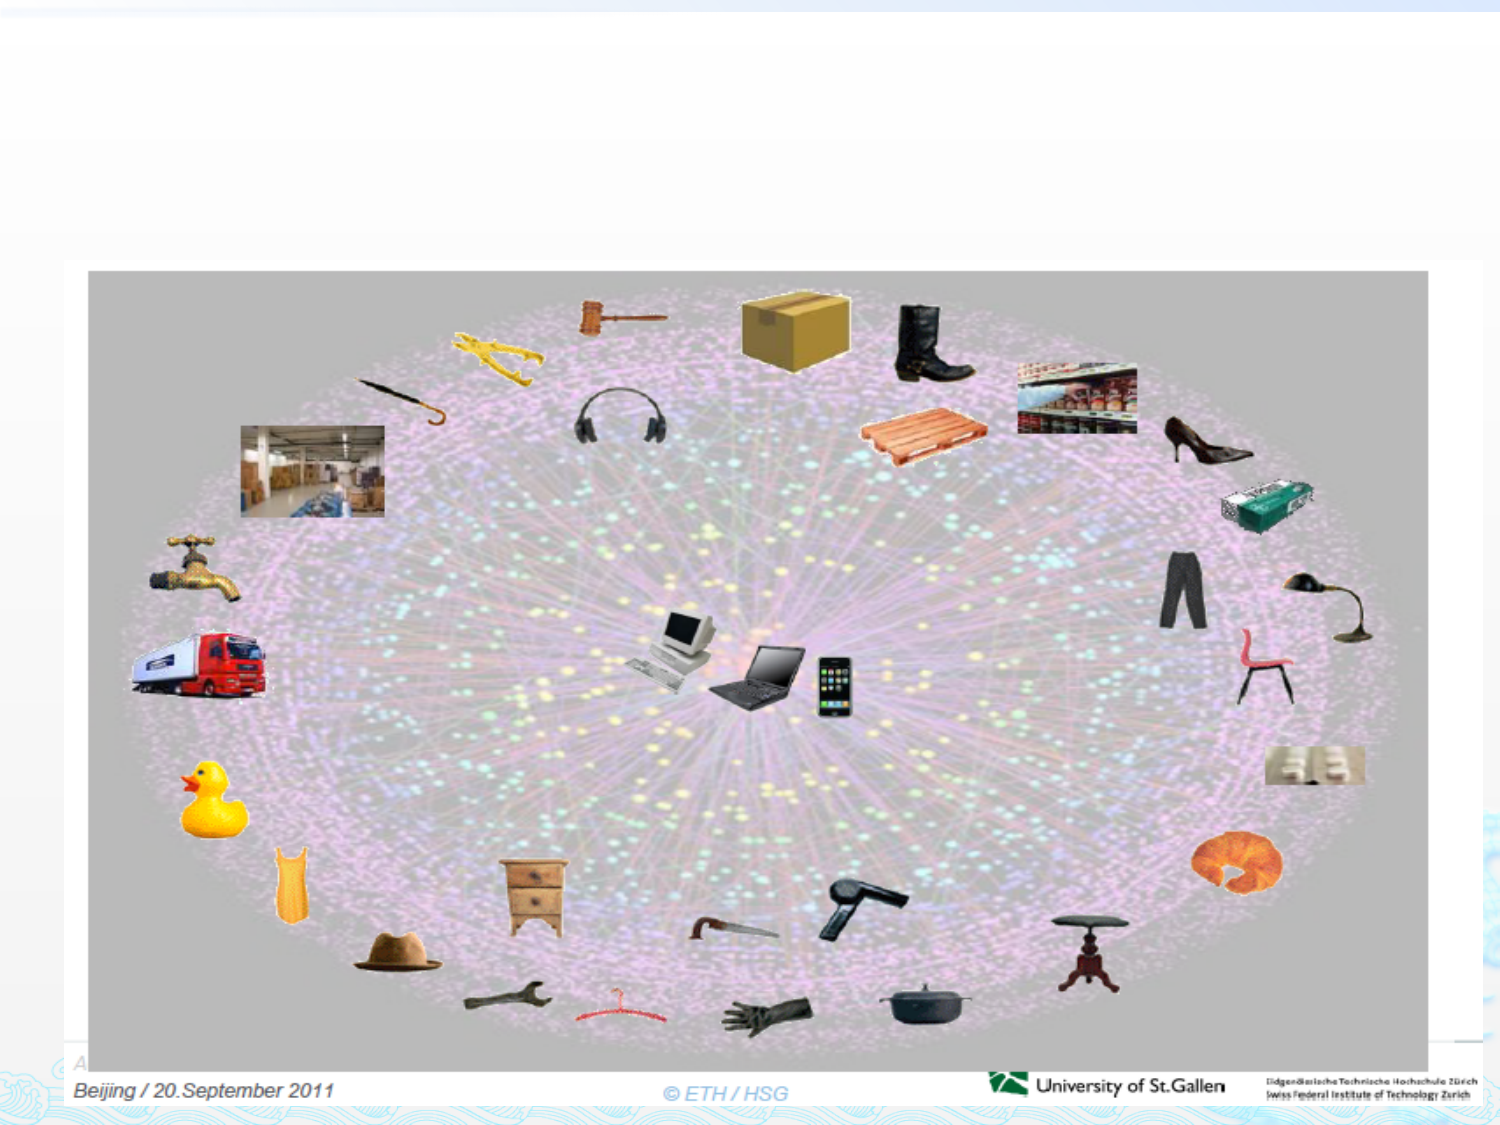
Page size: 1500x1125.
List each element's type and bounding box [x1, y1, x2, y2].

picture [64, 260, 1483, 1107]
